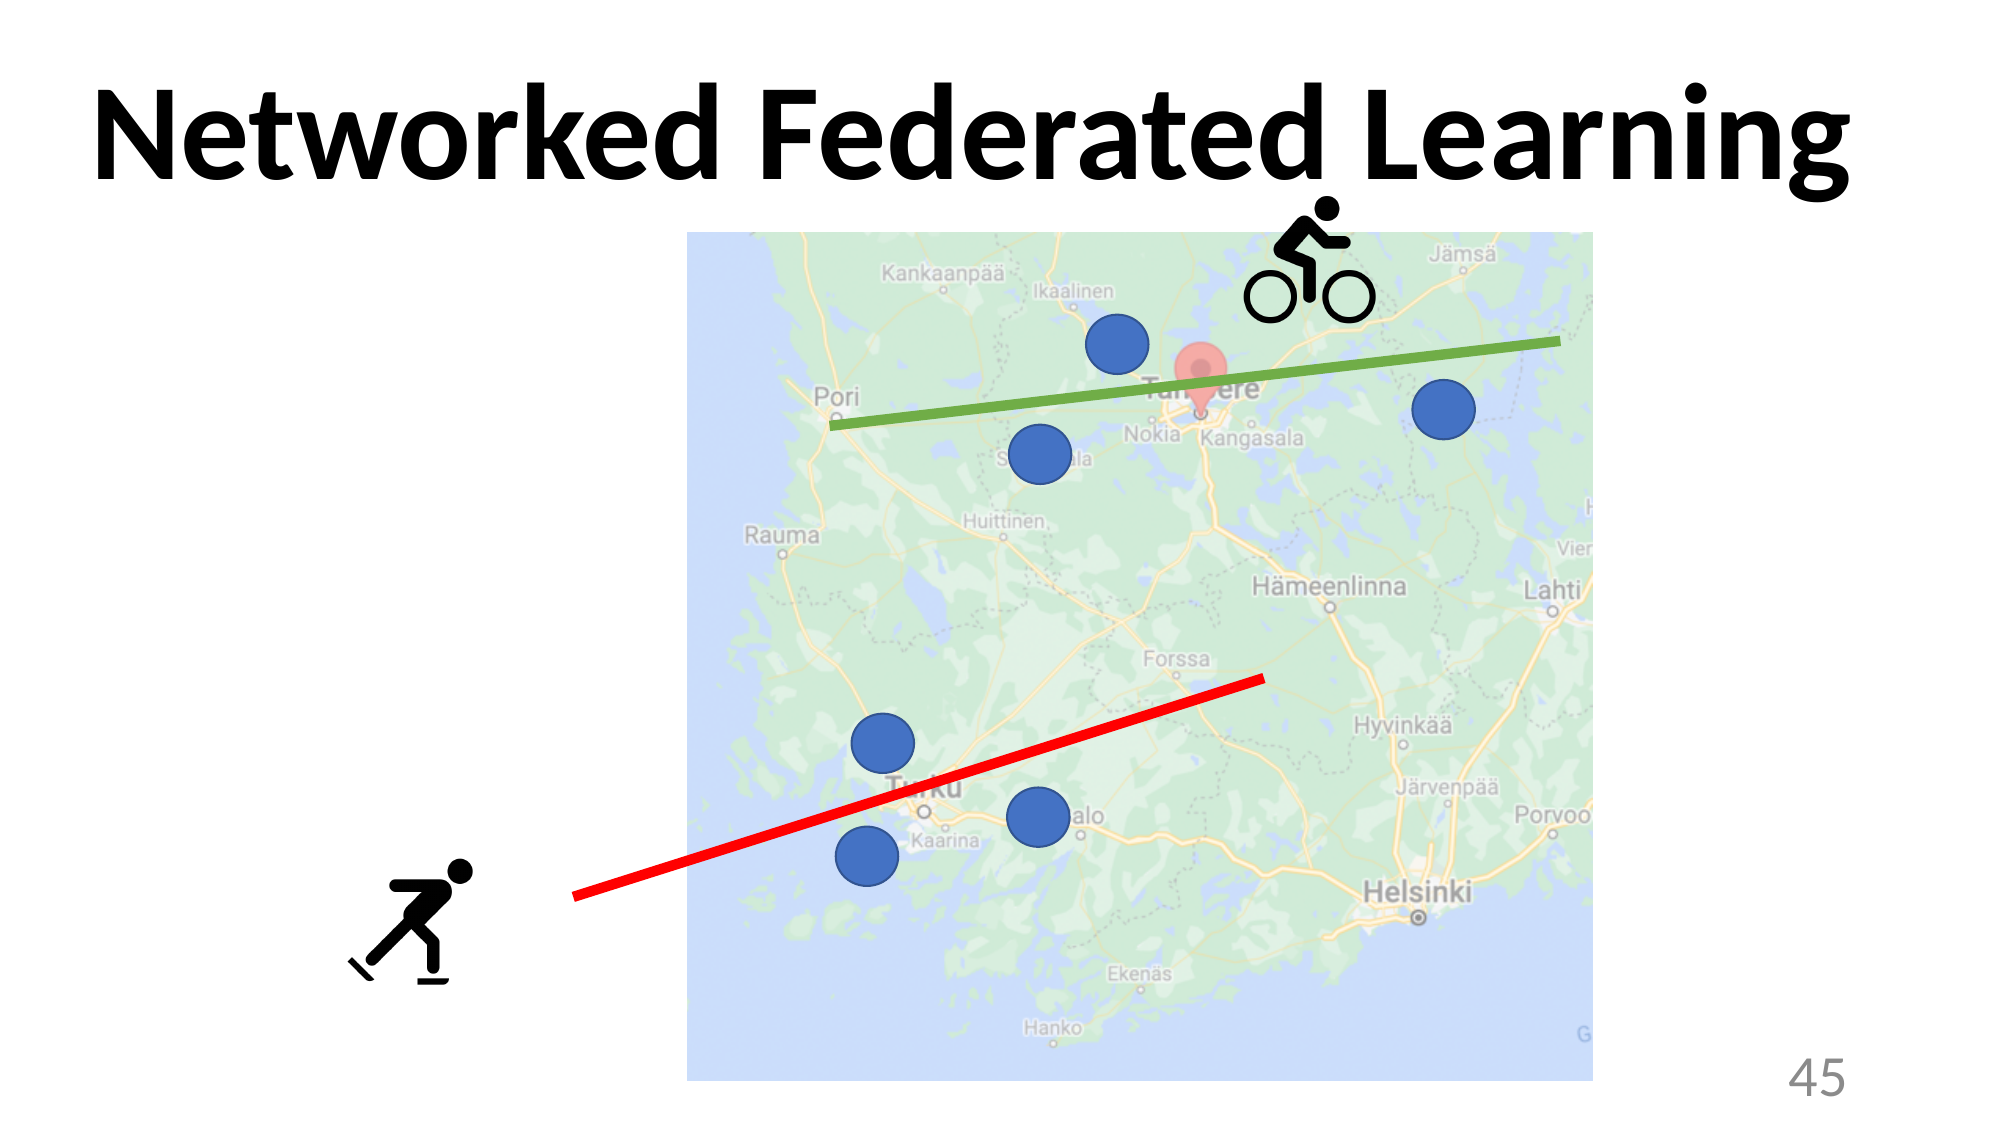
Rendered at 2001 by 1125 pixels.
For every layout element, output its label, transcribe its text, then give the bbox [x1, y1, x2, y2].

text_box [573, 677, 1264, 897]
slide_number 45 [1412, 1042, 1863, 1103]
picture [334, 846, 485, 997]
picture [687, 184, 1593, 1081]
title Networked Federated Learning [74, 0, 1916, 278]
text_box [829, 340, 1561, 426]
